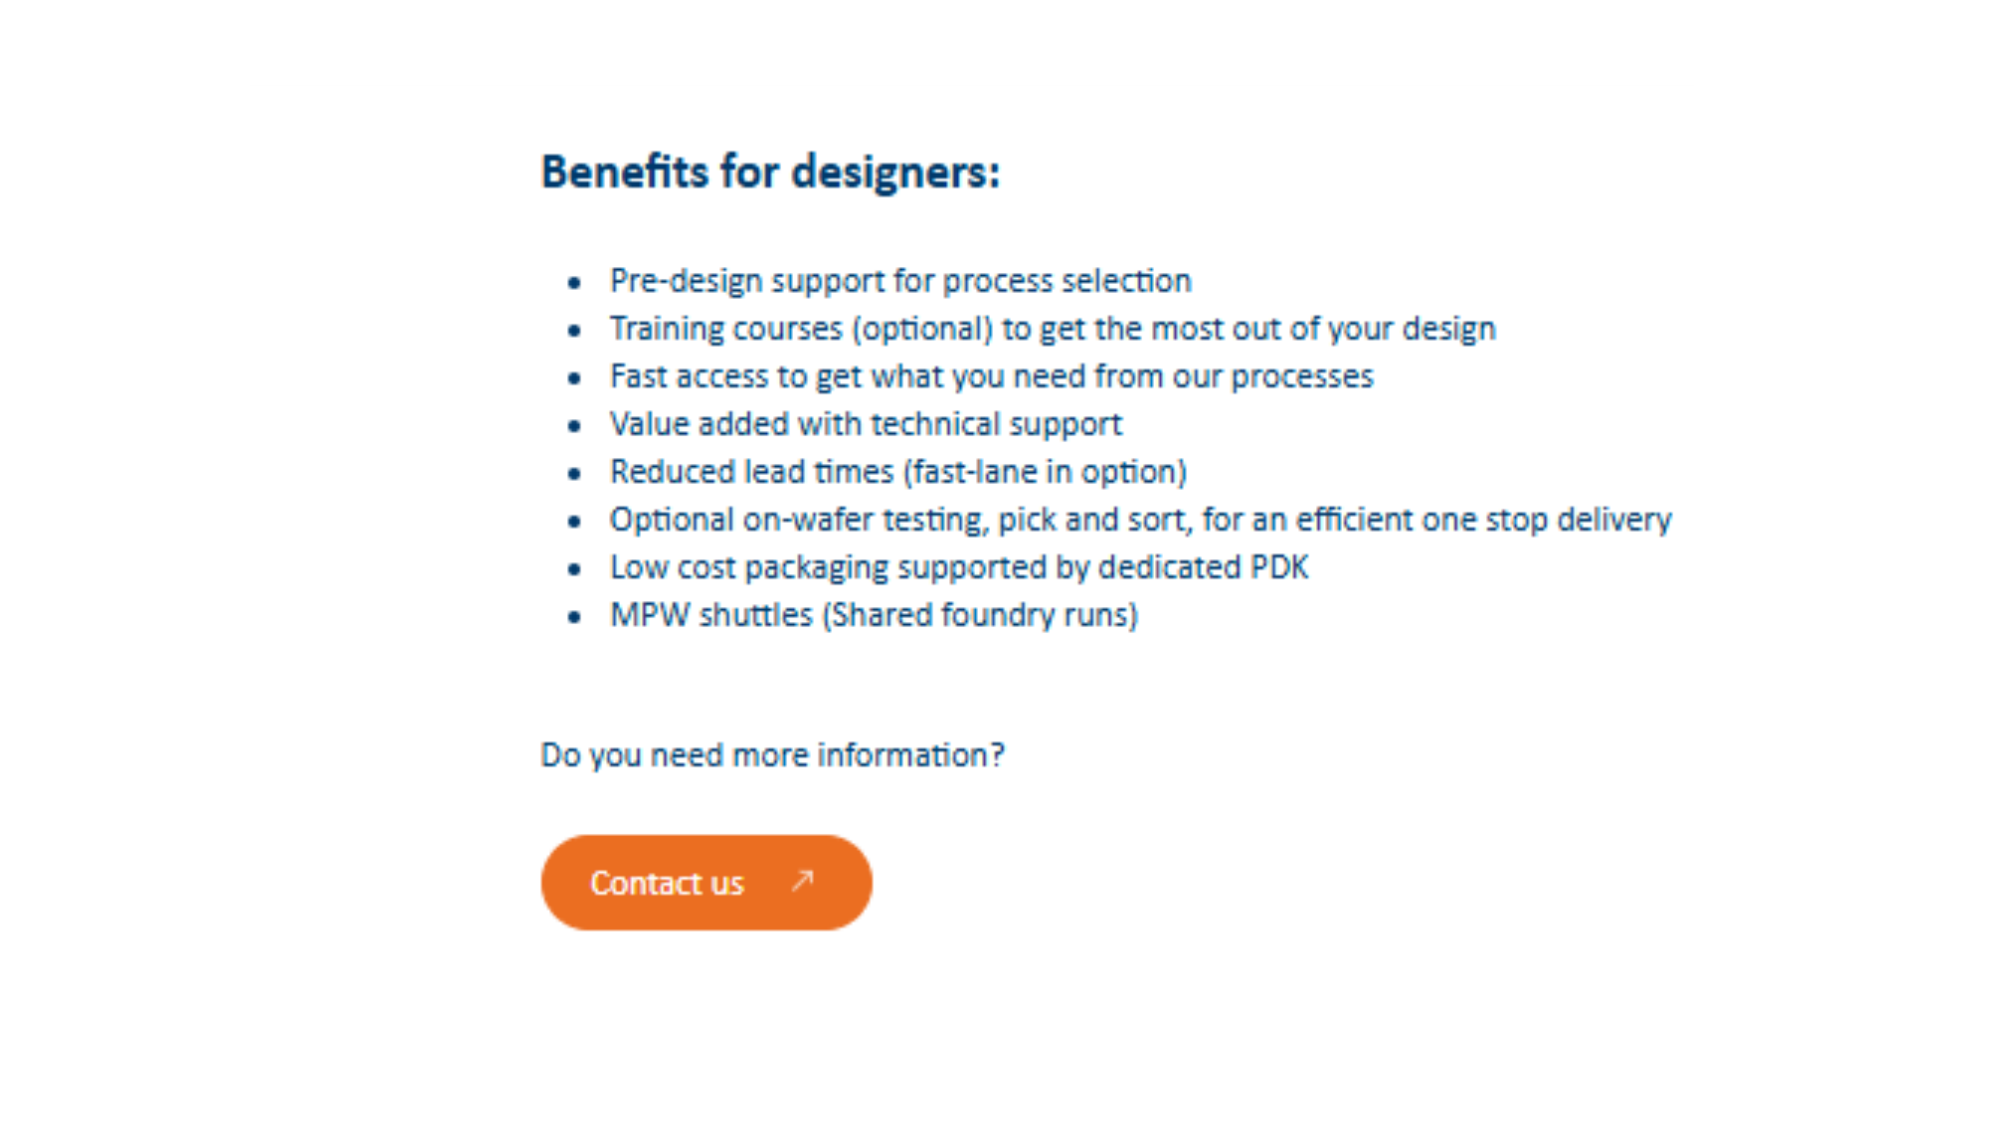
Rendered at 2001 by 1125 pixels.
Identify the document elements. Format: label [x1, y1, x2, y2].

picture [250, 83, 1695, 1007]
